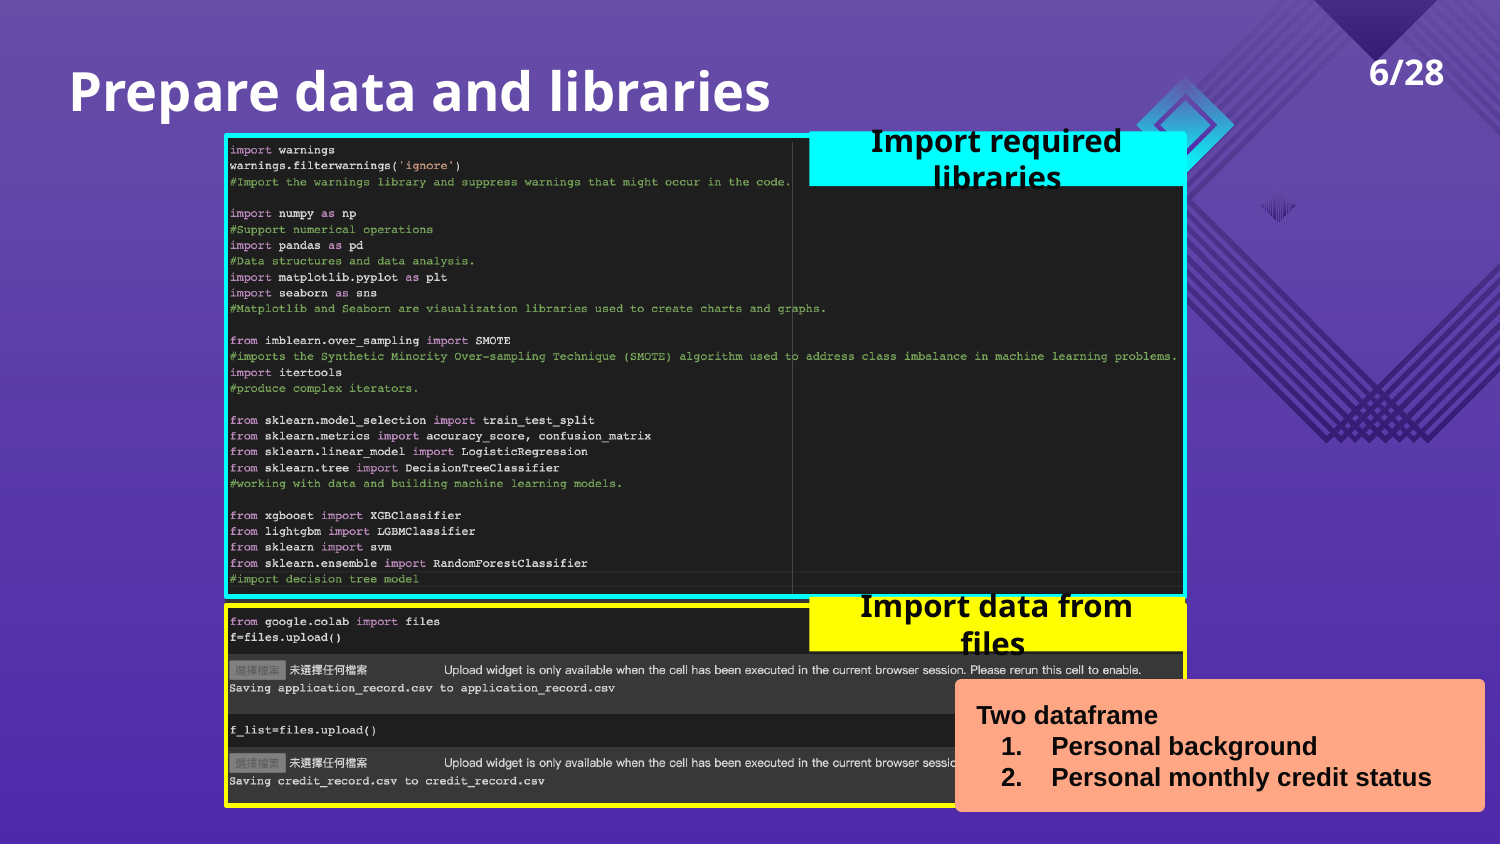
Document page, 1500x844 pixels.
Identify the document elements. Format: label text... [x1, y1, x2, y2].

text_box Two dataframe Personal background Personal monthly credit status [1190, 685, 1479, 806]
title Prepare data and libraries [53, 42, 1139, 144]
text_box 6/28 [1354, 35, 1500, 108]
picture [225, 135, 1186, 806]
